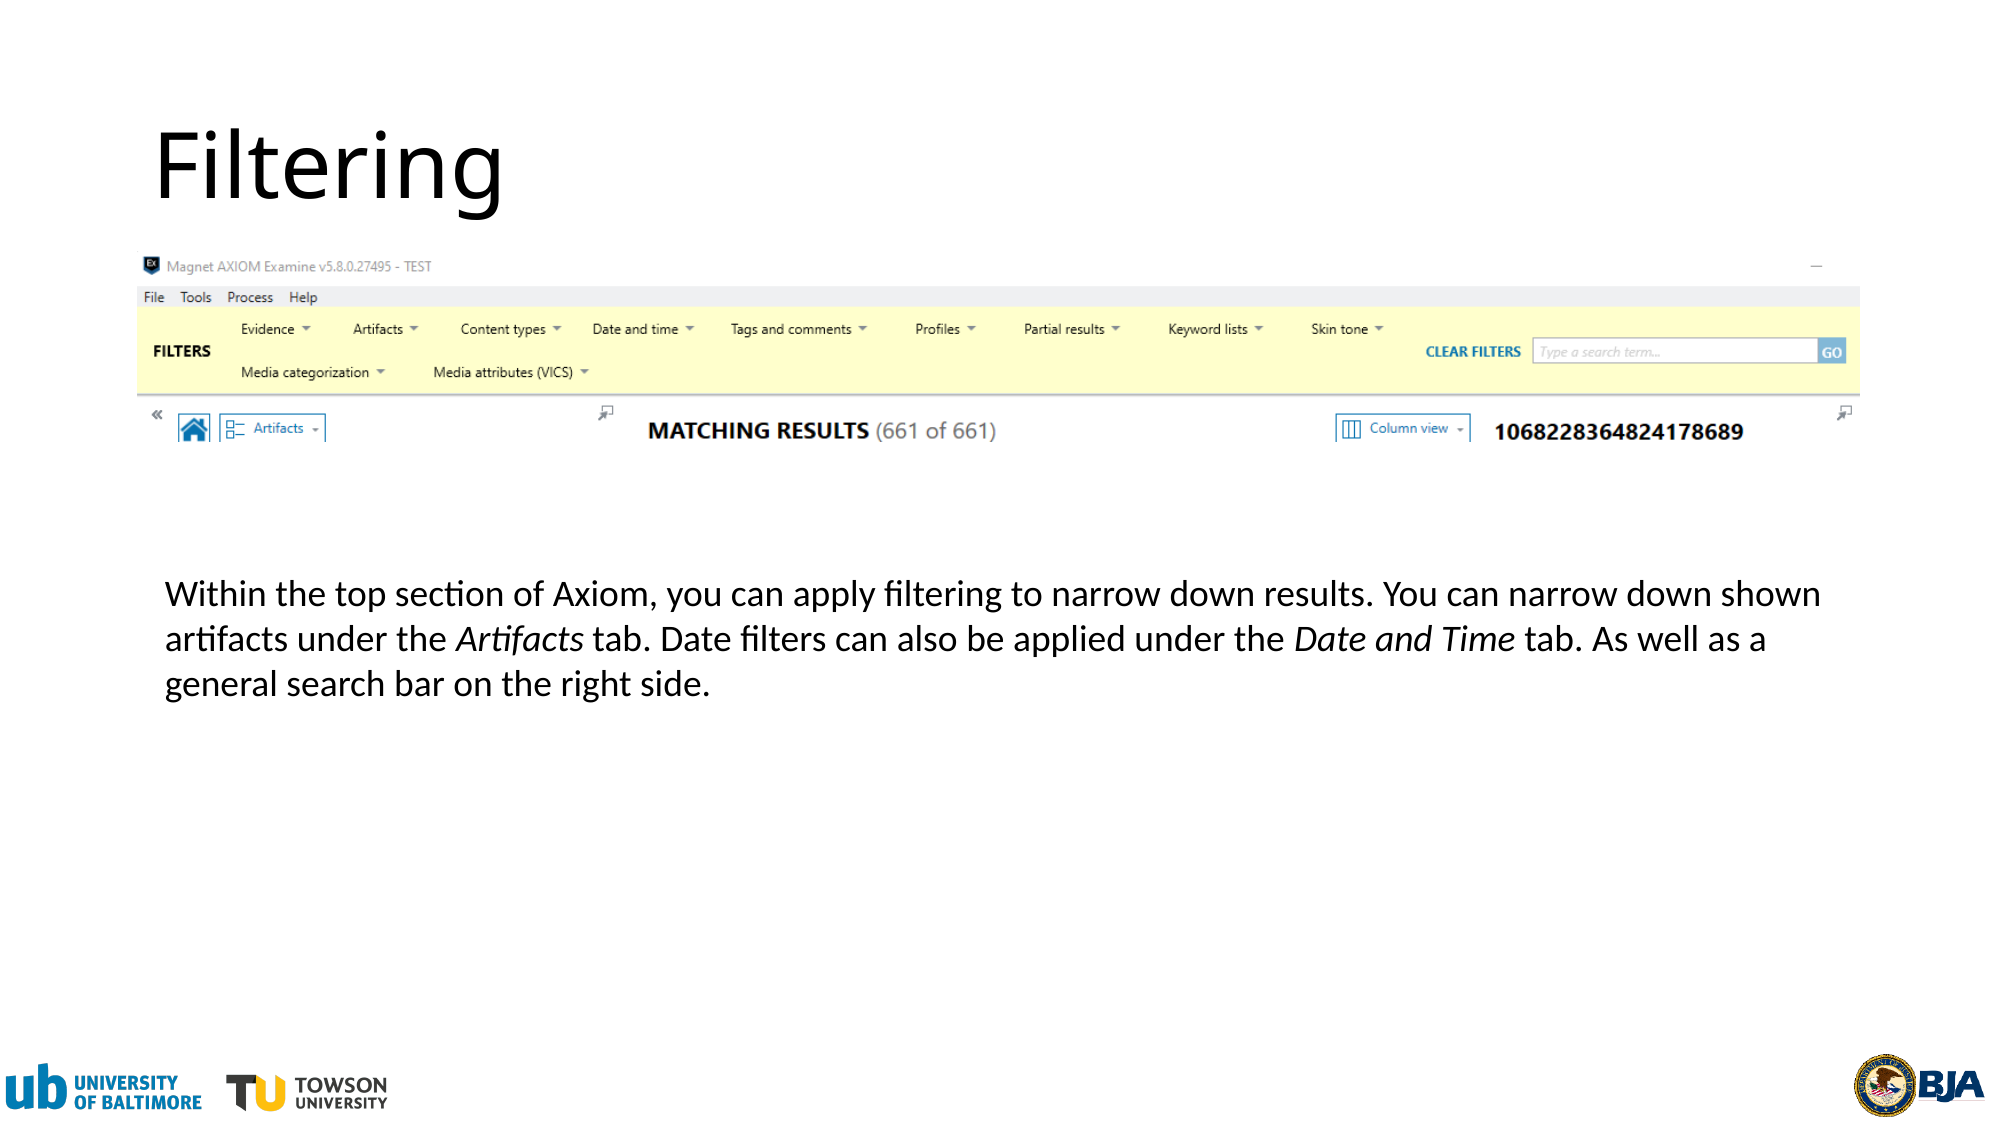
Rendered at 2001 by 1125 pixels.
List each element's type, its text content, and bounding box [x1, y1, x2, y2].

text_box Within the top section of Axiom, you can apply filtering to narrow down results. You can narrow down shown artifacts under the Artifacts tab. Date filters can also be applied under the Date and Time tab. As well as a general search bar on the right side. [149, 561, 1873, 712]
picture [1854, 1054, 1986, 1117]
picture [137, 251, 1860, 442]
title Filtering [137, 59, 1863, 278]
picture [0, 1031, 407, 1125]
